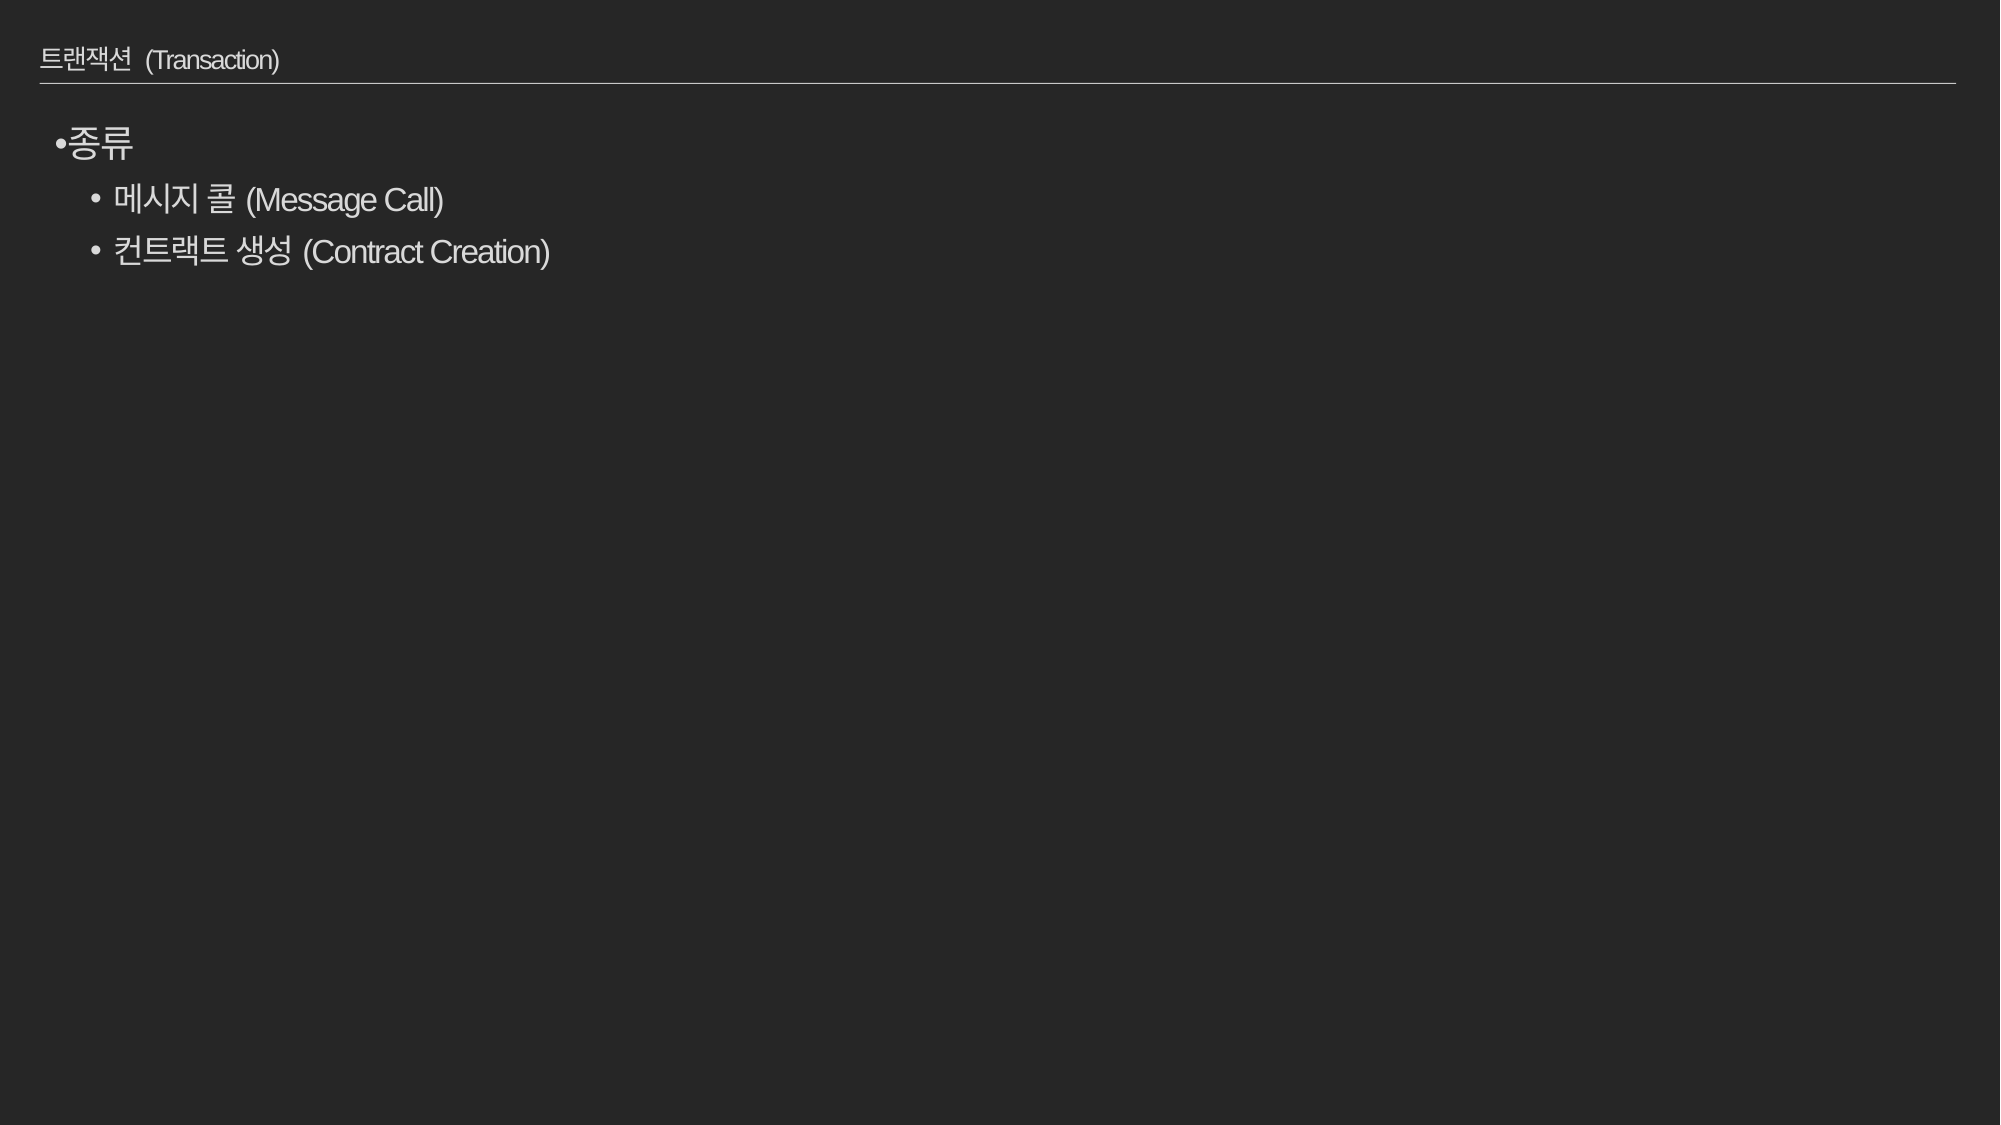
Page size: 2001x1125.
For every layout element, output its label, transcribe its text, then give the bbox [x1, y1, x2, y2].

title 트랜잭션 (Transaction) [39, 31, 1961, 84]
list 종류 메시지 콜(Message Call) 컨트랙트 생성(Contract Creation) [39, 110, 1957, 825]
